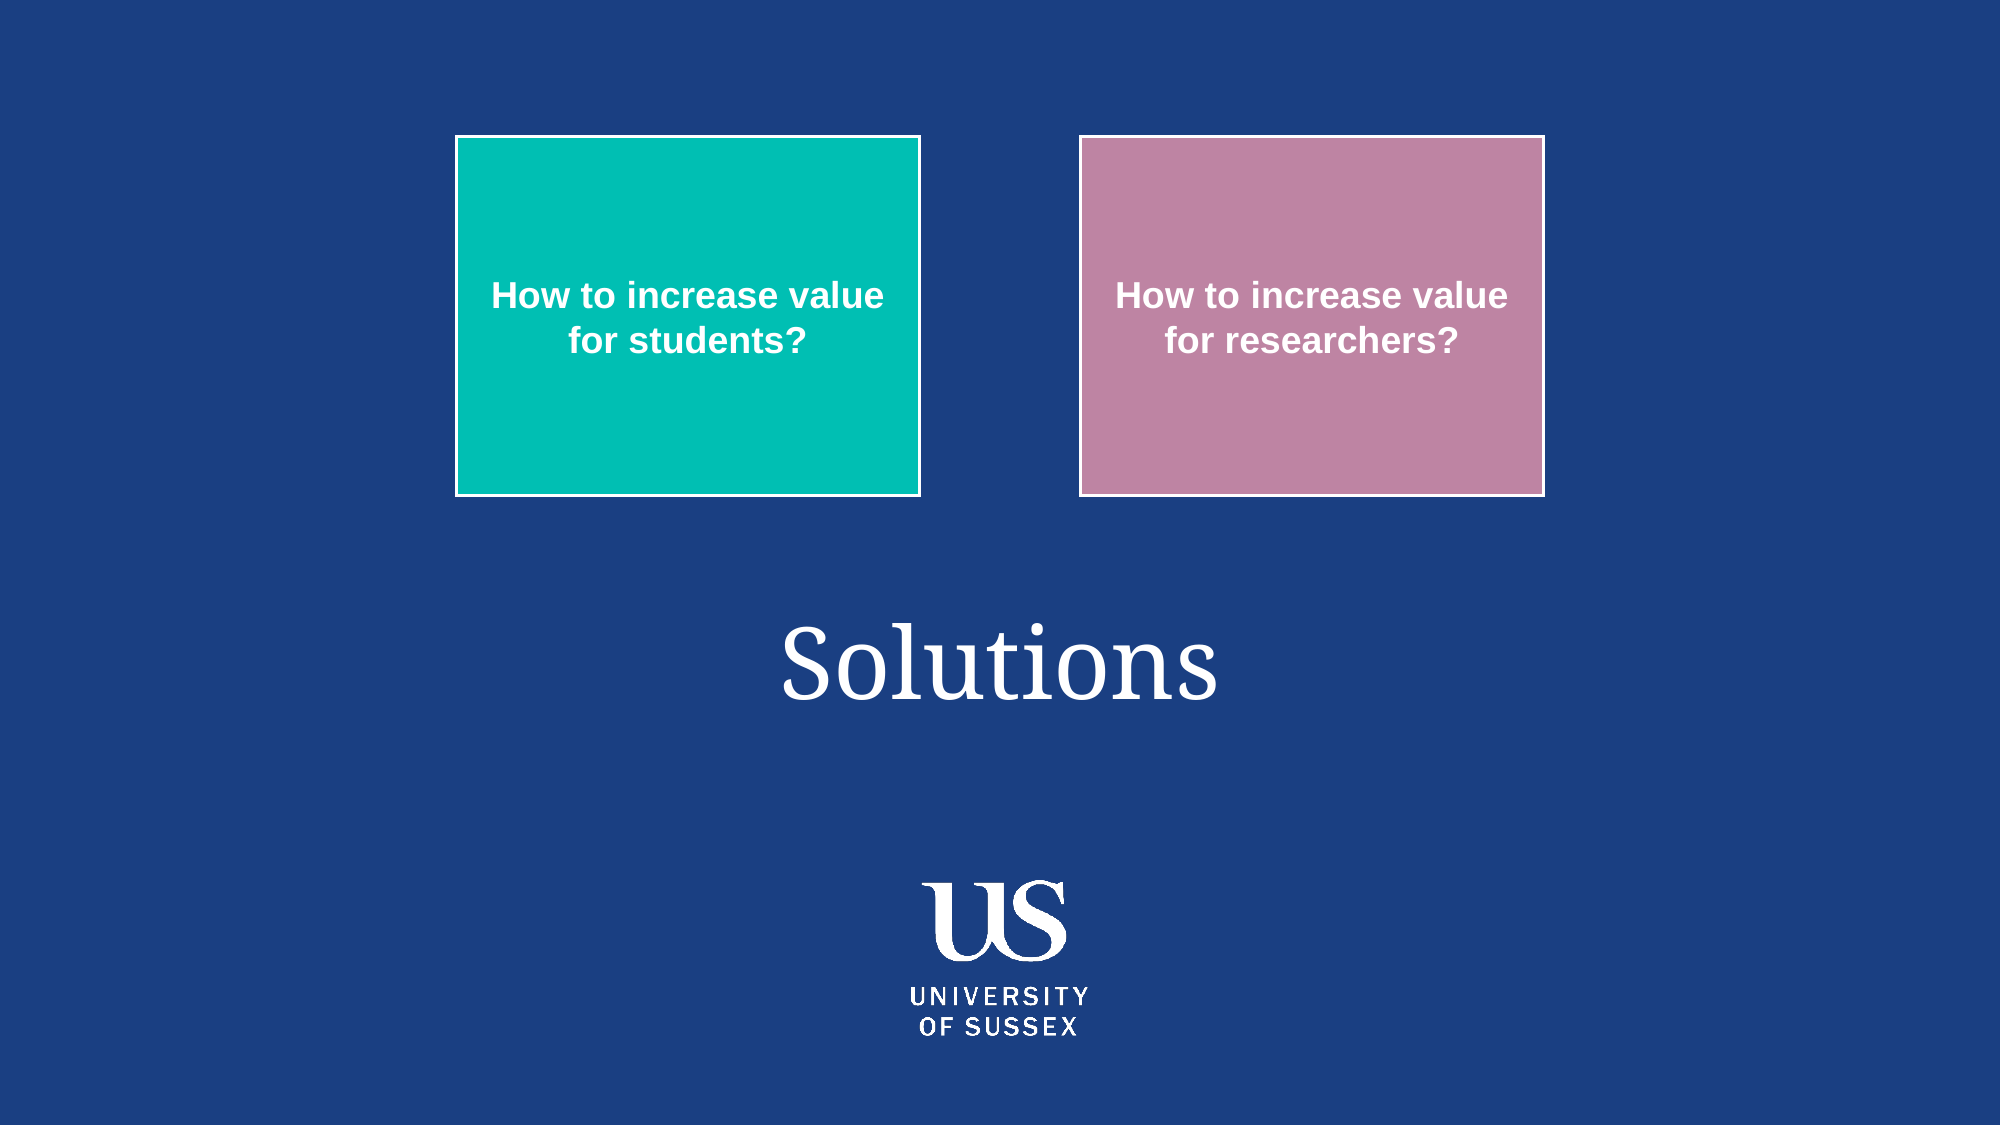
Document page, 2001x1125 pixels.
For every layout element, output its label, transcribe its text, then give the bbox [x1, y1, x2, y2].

title Solutions [249, 466, 1750, 729]
text_box How to increase value for students? [455, 135, 921, 497]
text_box How to increase value for researchers? [1079, 135, 1545, 497]
picture [911, 880, 1088, 1036]
